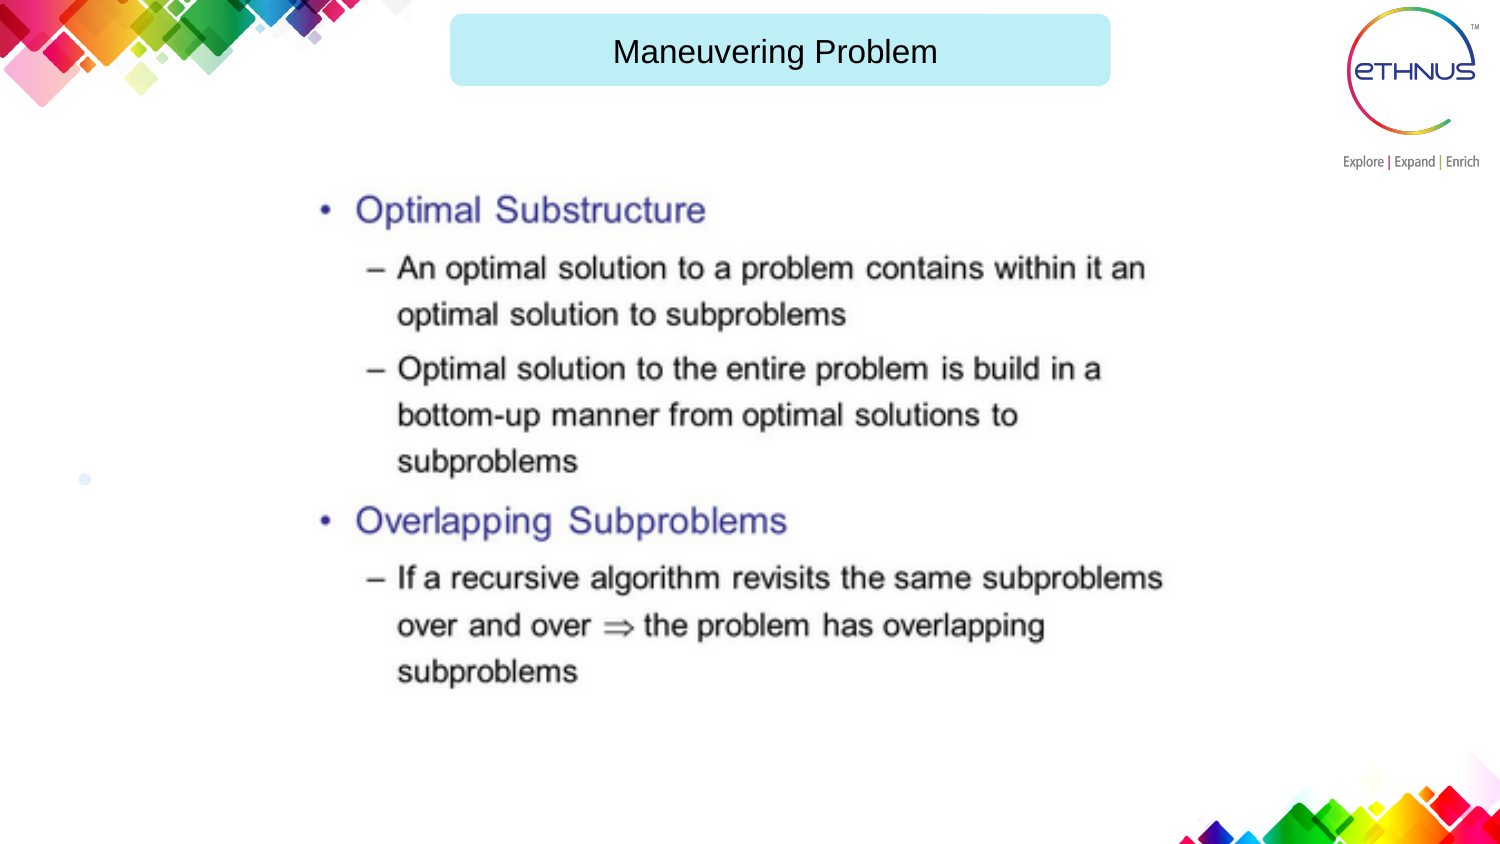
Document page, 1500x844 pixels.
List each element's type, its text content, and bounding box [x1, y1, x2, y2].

picture [1344, 7, 1479, 170]
text_box Maneuvering Problem [450, 13, 1111, 86]
picture [1110, 752, 1500, 844]
picture [0, 0, 412, 107]
text_box [78, 473, 92, 486]
picture [302, 179, 1198, 696]
